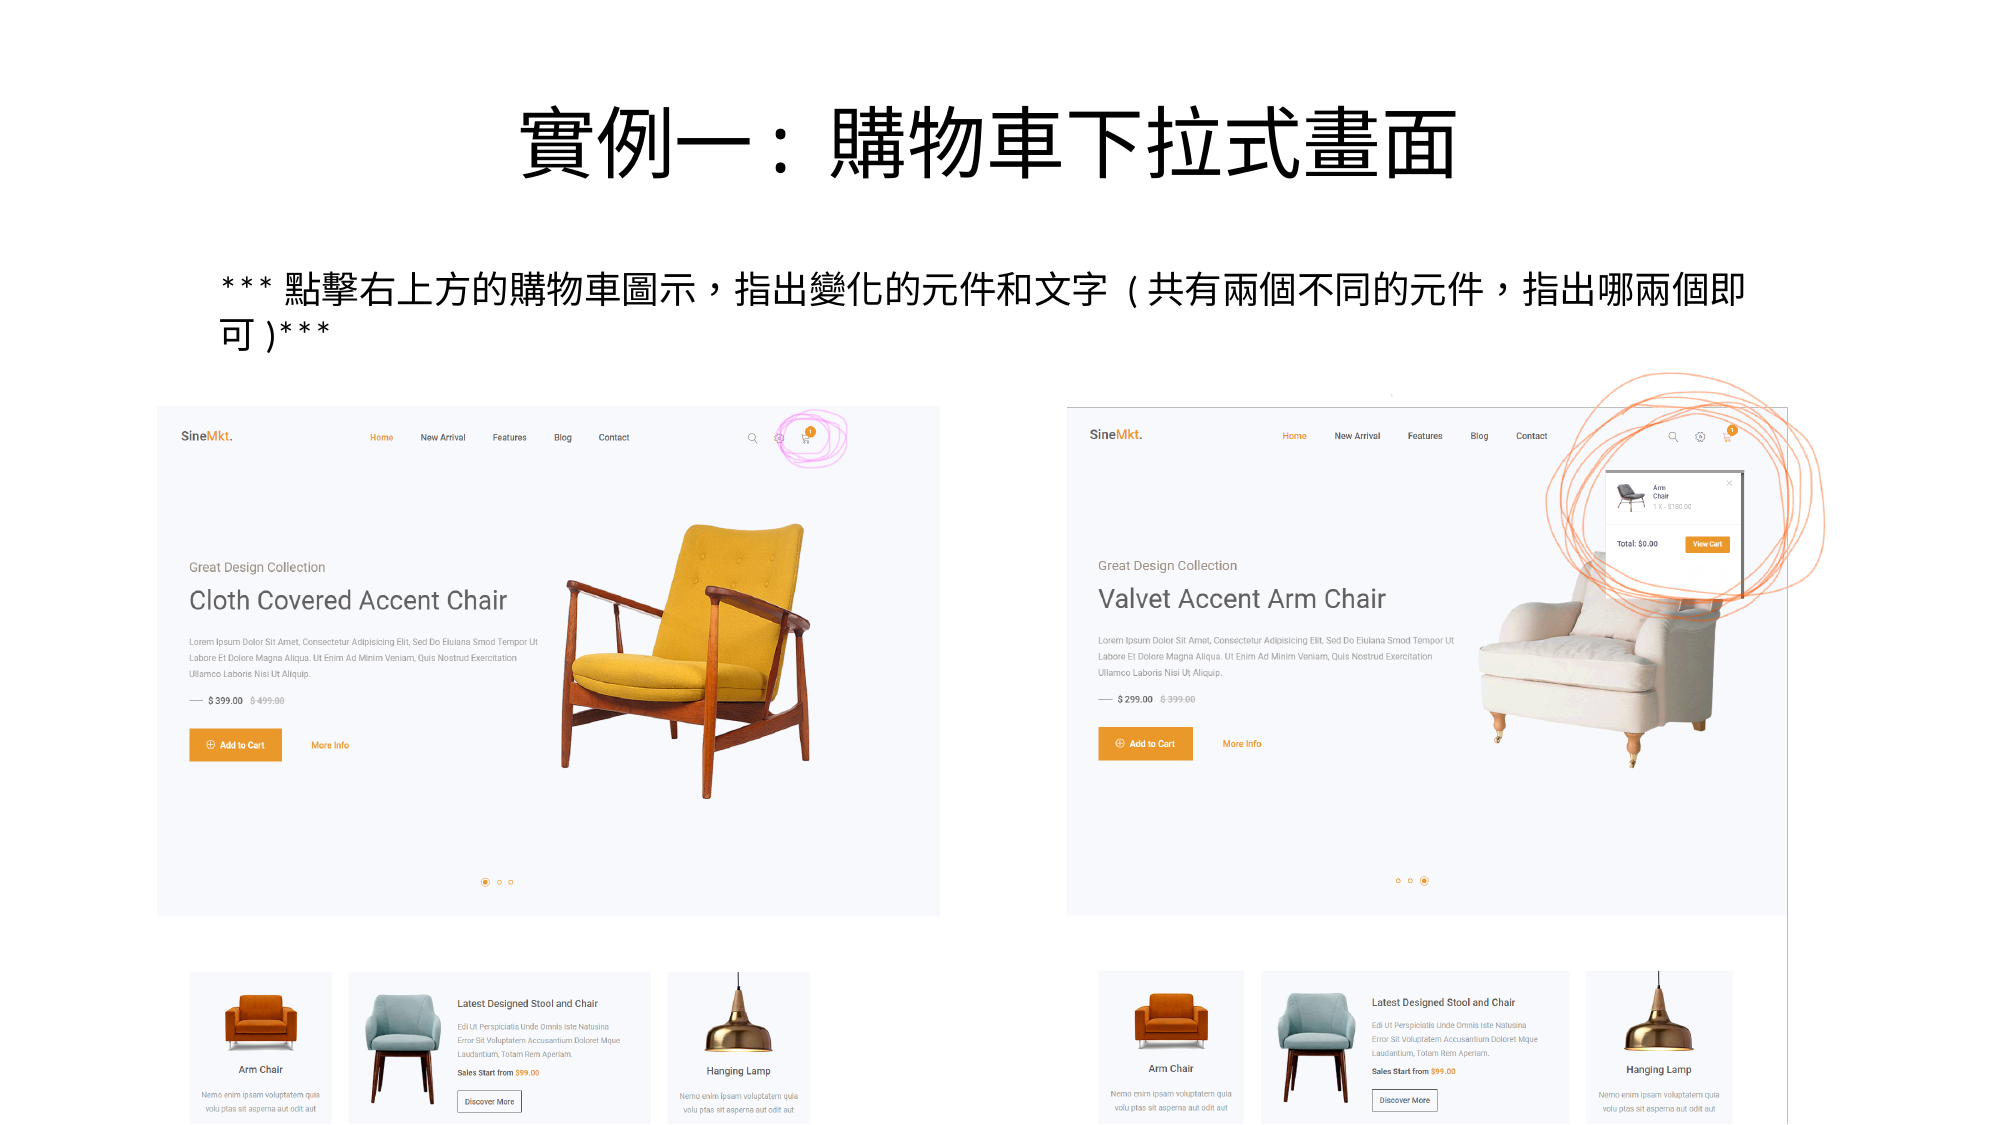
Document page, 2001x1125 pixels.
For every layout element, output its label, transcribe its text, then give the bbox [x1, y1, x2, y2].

text_box ***點擊右上方的購物車圖示，指出變化的元件和文字 (共有兩個不同的元件，指出哪兩個即可)*** [204, 258, 1857, 364]
title 實例一: 購物車下拉式畫面 [502, 87, 1498, 206]
picture [157, 406, 940, 1124]
picture [1067, 371, 1826, 1124]
